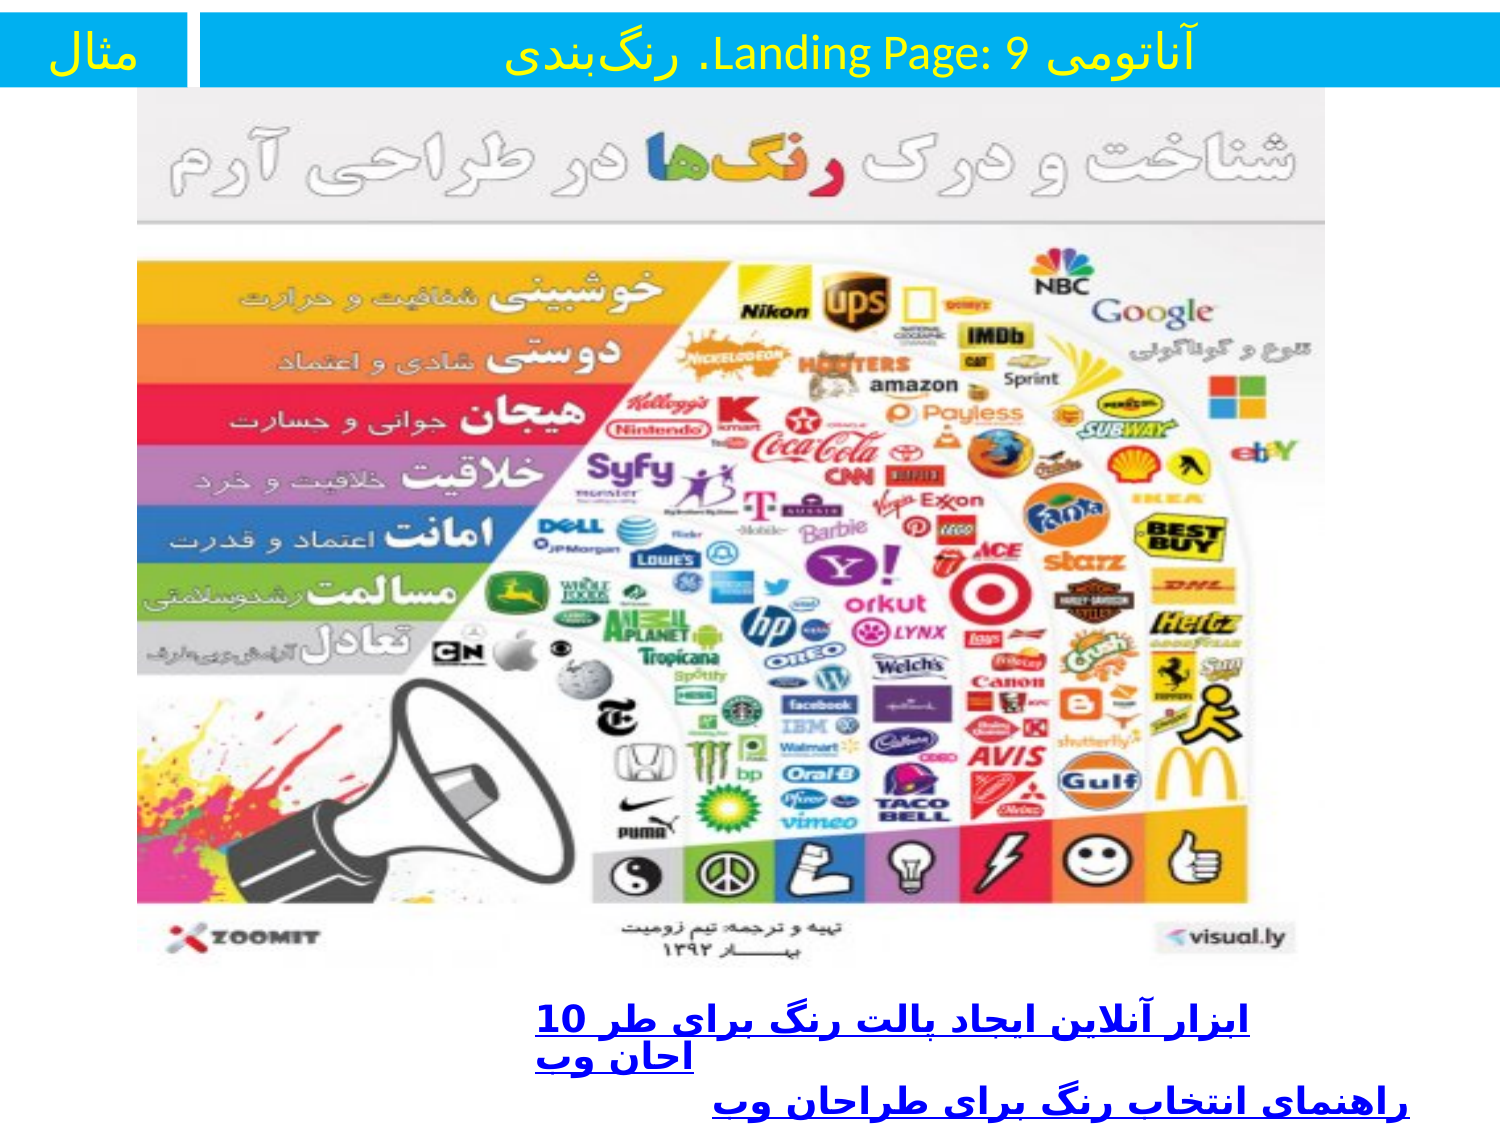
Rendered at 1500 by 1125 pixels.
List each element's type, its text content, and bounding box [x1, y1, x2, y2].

text_box 10 ابزار آنلاین ایجاد پالت رنگ برای طراحان وب راهنمای انتخاب رنگ برای طراحان وب [674, 987, 1425, 1093]
picture [137, 87, 1326, 977]
text_box آناتومی Landing Page: 9. رنگ‌بندی [197, 10, 1500, 90]
text_box مثال [0, 10, 190, 90]
